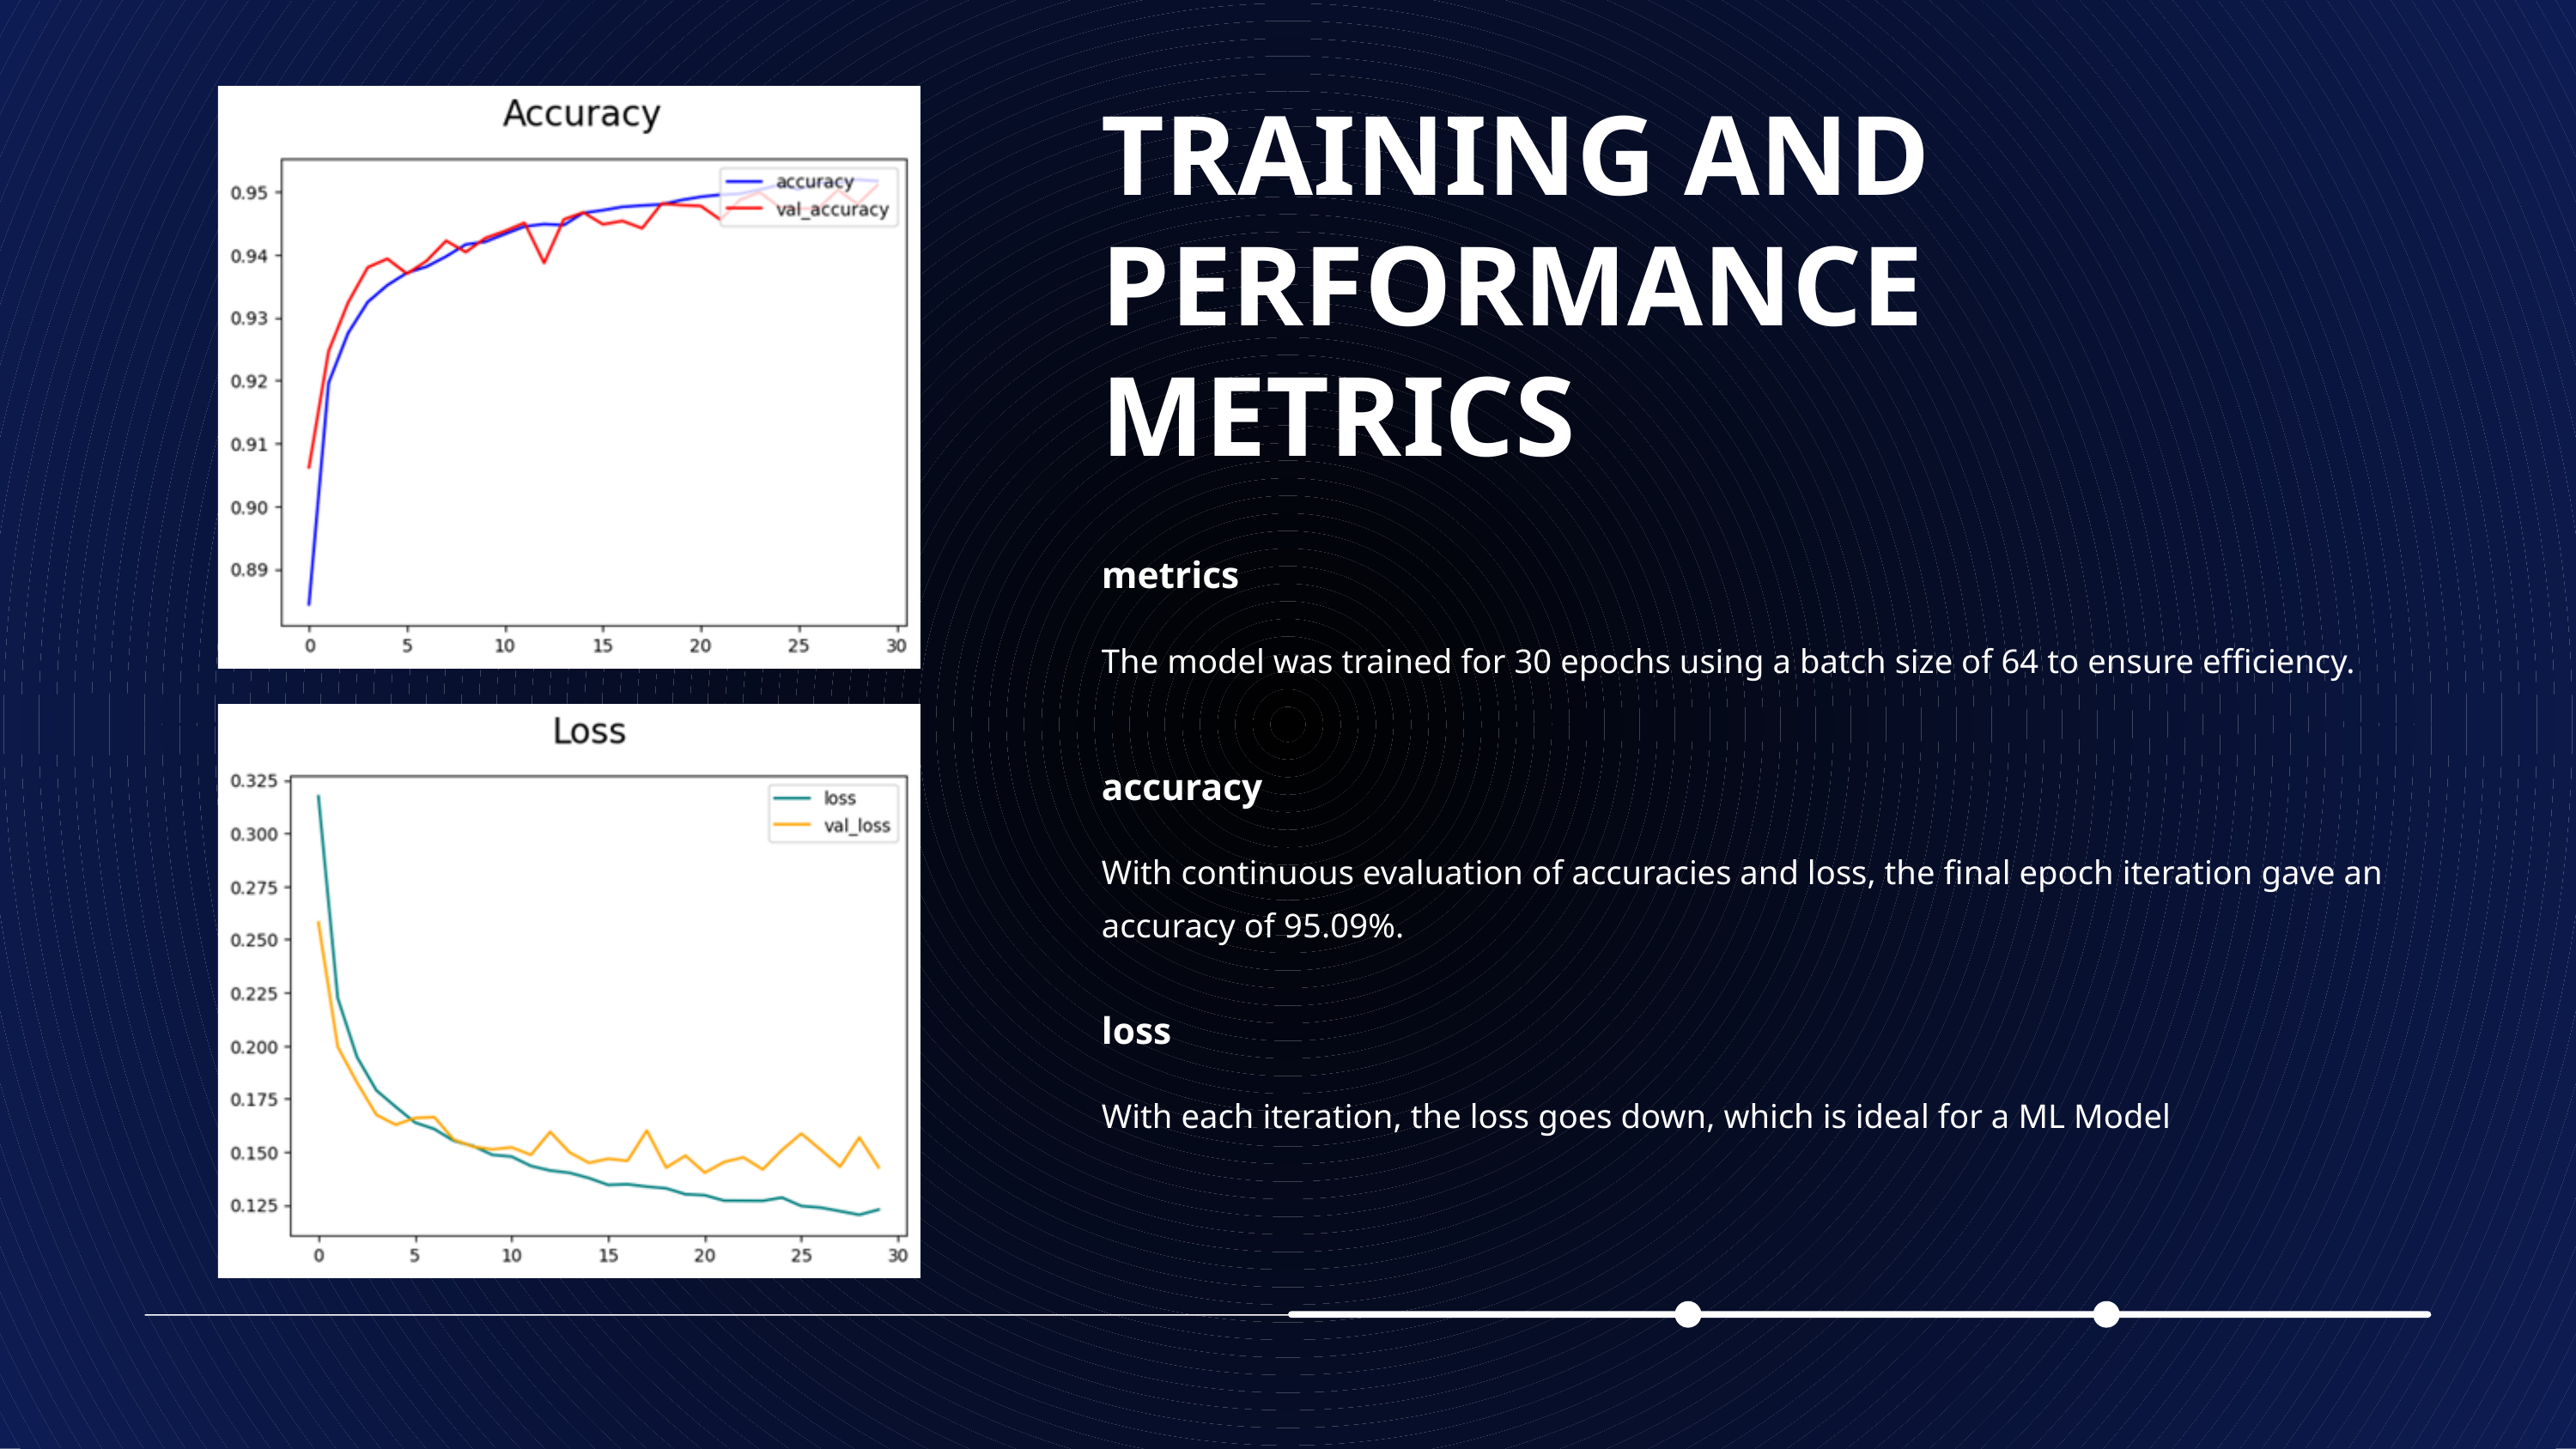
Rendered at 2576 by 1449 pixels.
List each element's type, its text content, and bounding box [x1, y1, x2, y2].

text_box TRAINING AND PERFORMANCE METRICS [1101, 86, 2300, 478]
text_box [217, 704, 920, 1278]
text_box The model was trained for 30 epochs using a batch size of 64 to ensure efficiency. [1101, 627, 2402, 680]
text_box [217, 86, 920, 669]
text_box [2093, 1300, 2120, 1328]
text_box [1705, 1311, 2088, 1319]
text_box With continuous evaluation of accuracies and loss, the final epoch iteration gave an accuracy of 95.09%. [1101, 838, 2402, 997]
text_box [2123, 1311, 2432, 1319]
text_box With each iteration, the loss goes down, which is ideal for a ML Model [1101, 1082, 2402, 1136]
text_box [1674, 1300, 1702, 1328]
text_box metrics [1101, 550, 1941, 597]
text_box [1287, 1311, 1670, 1319]
text_box loss [1101, 1005, 1941, 1052]
text_box accuracy [1101, 761, 1941, 808]
